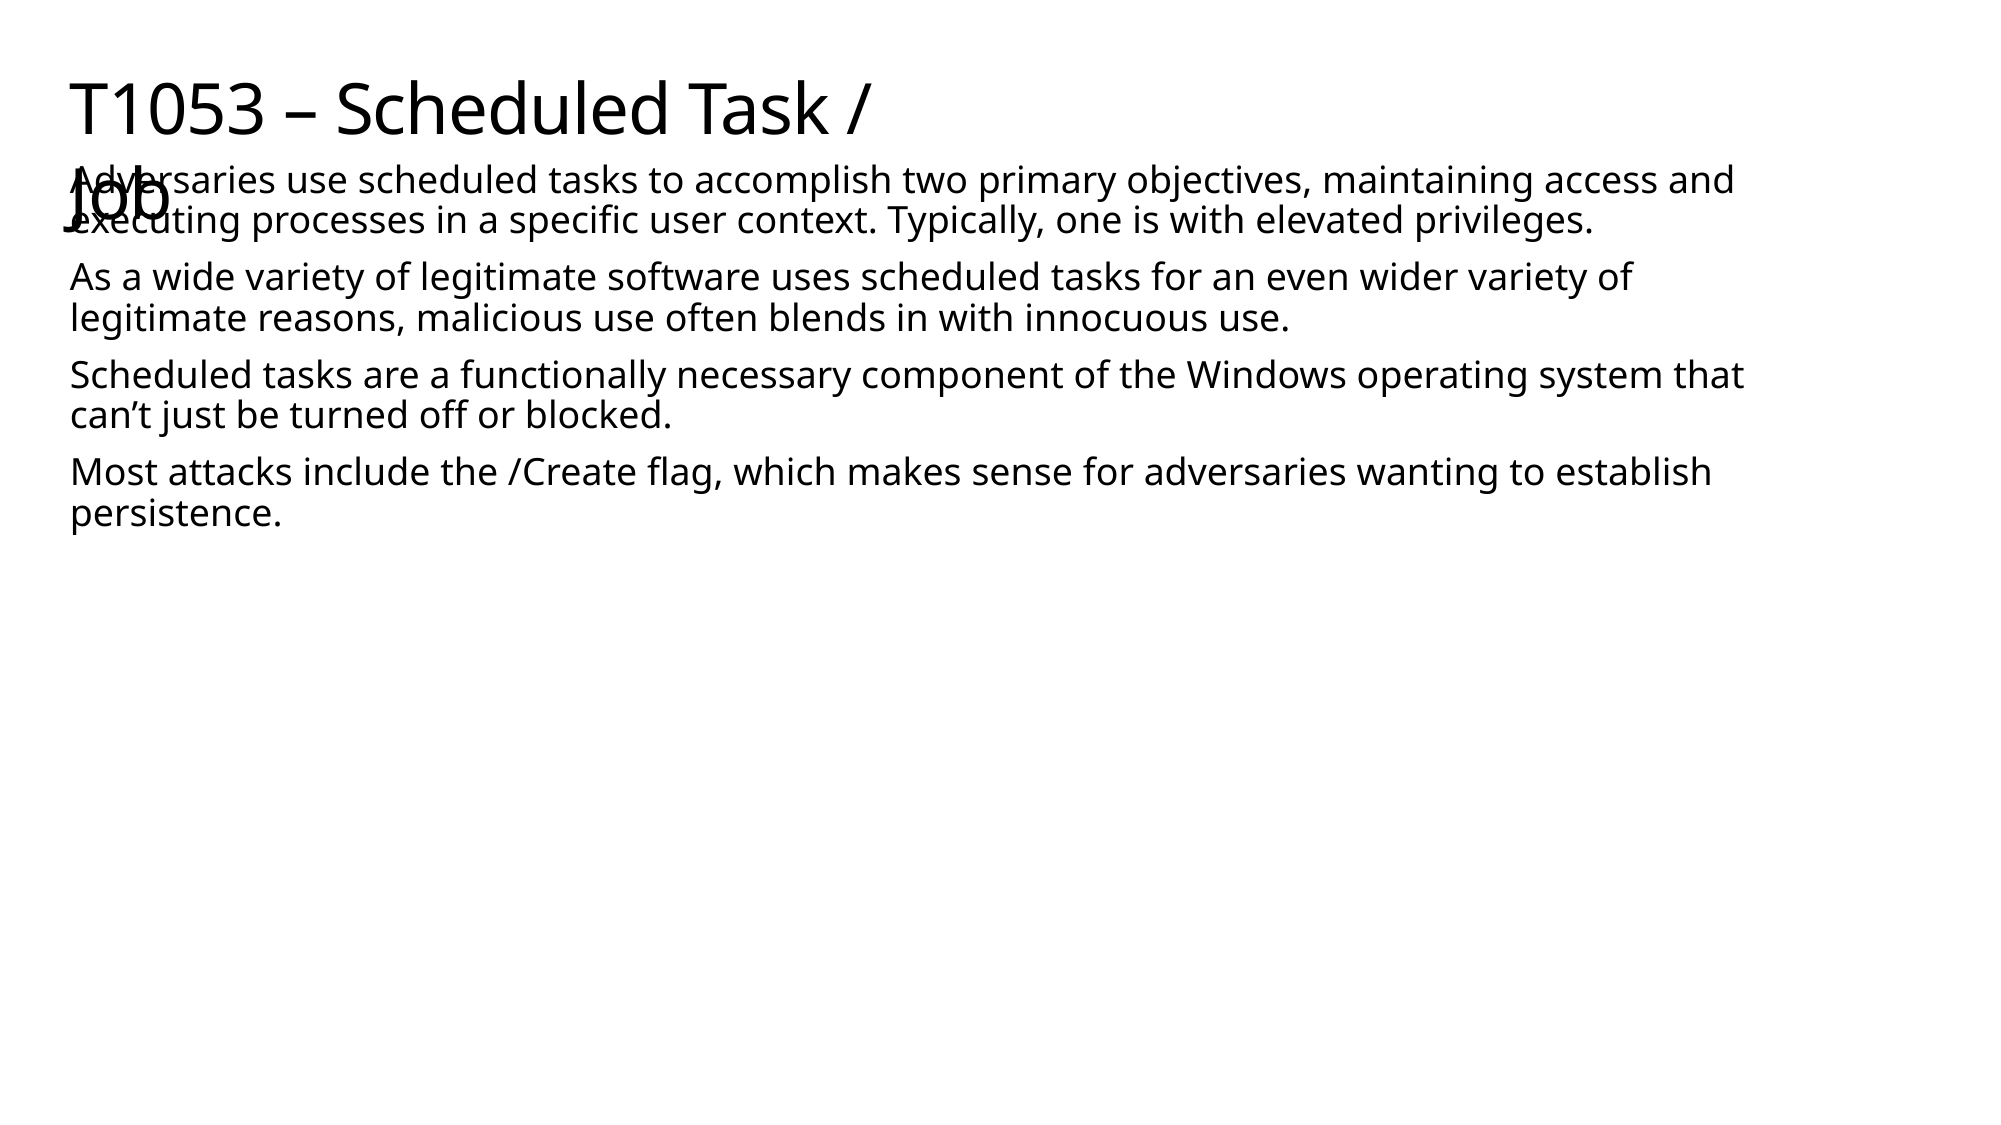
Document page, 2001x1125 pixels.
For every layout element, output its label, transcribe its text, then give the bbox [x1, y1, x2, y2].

title T1053 – Scheduled Task / Job [69, 36, 982, 160]
list Adversaries use scheduled tasks to accomplish two primary objectives, maintaining access and executing processes in a specific user context. Typically, one is with elevated privileges. As a wide variety of legitimate software uses scheduled tasks for an even wider variety of legitimate reasons, malicious use often blends in with innocuous use. Scheduled tasks are a functionally necessary component of the Windows operating system that can’t just be turned off or blocked. Most attacks include the /Create flag, which makes sense for adversaries wanting to establish persistence. [69, 160, 1764, 208]
